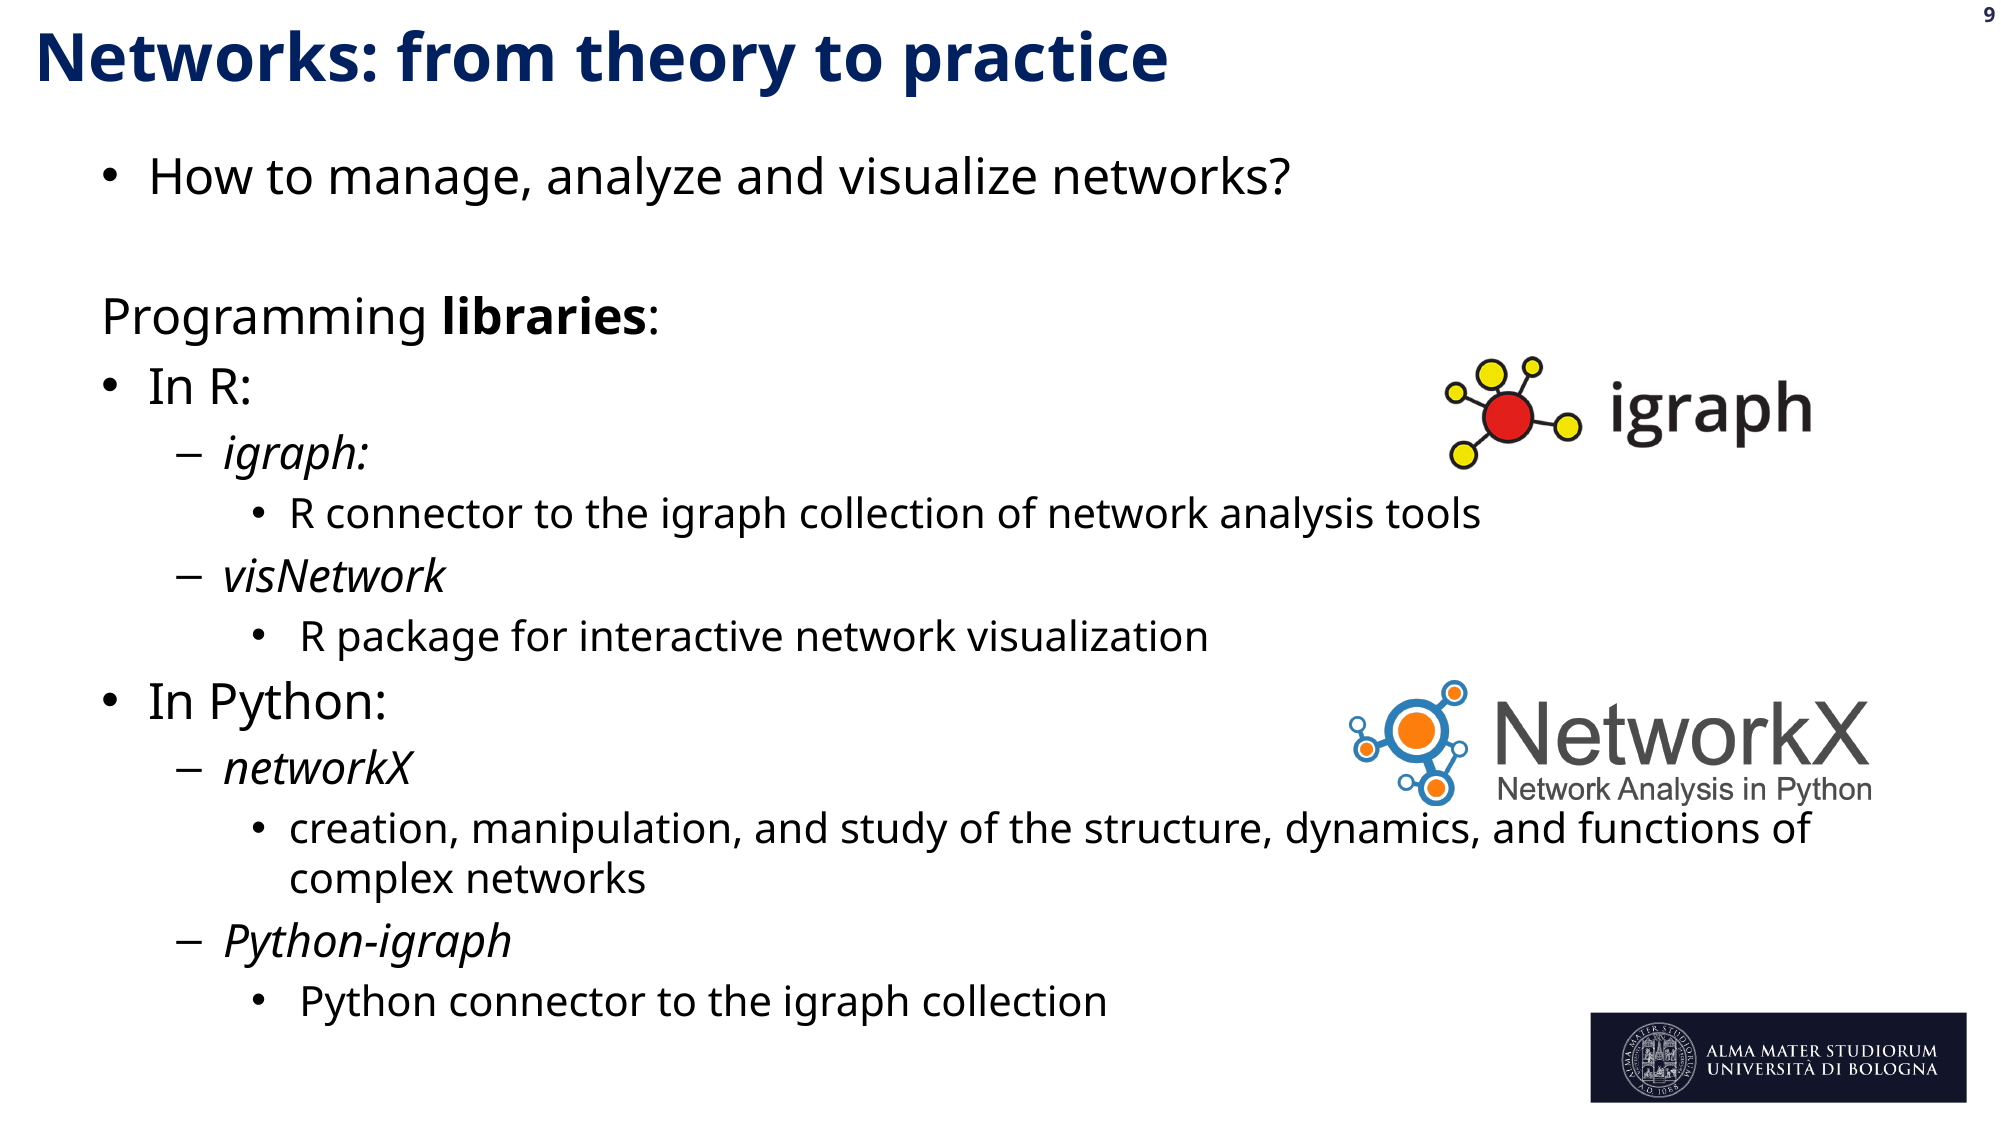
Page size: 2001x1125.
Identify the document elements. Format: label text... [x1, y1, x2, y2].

list Networks: from theory to practice [19, 7, 1930, 102]
picture [1614, 1012, 1944, 1103]
picture [1443, 344, 1821, 482]
picture [1349, 680, 1914, 806]
list How to manage, analyze and visualize networks? Programming libraries: In R: igraph: R connector to the igraph collection of network analysis tools visNetwork R package for interactive network visualization In Python: networkX creation, manipulation, and study of the structure, dynamics, and functions of complex networks Python-igraph Python connector to the igraph collection [86, 137, 1930, 988]
